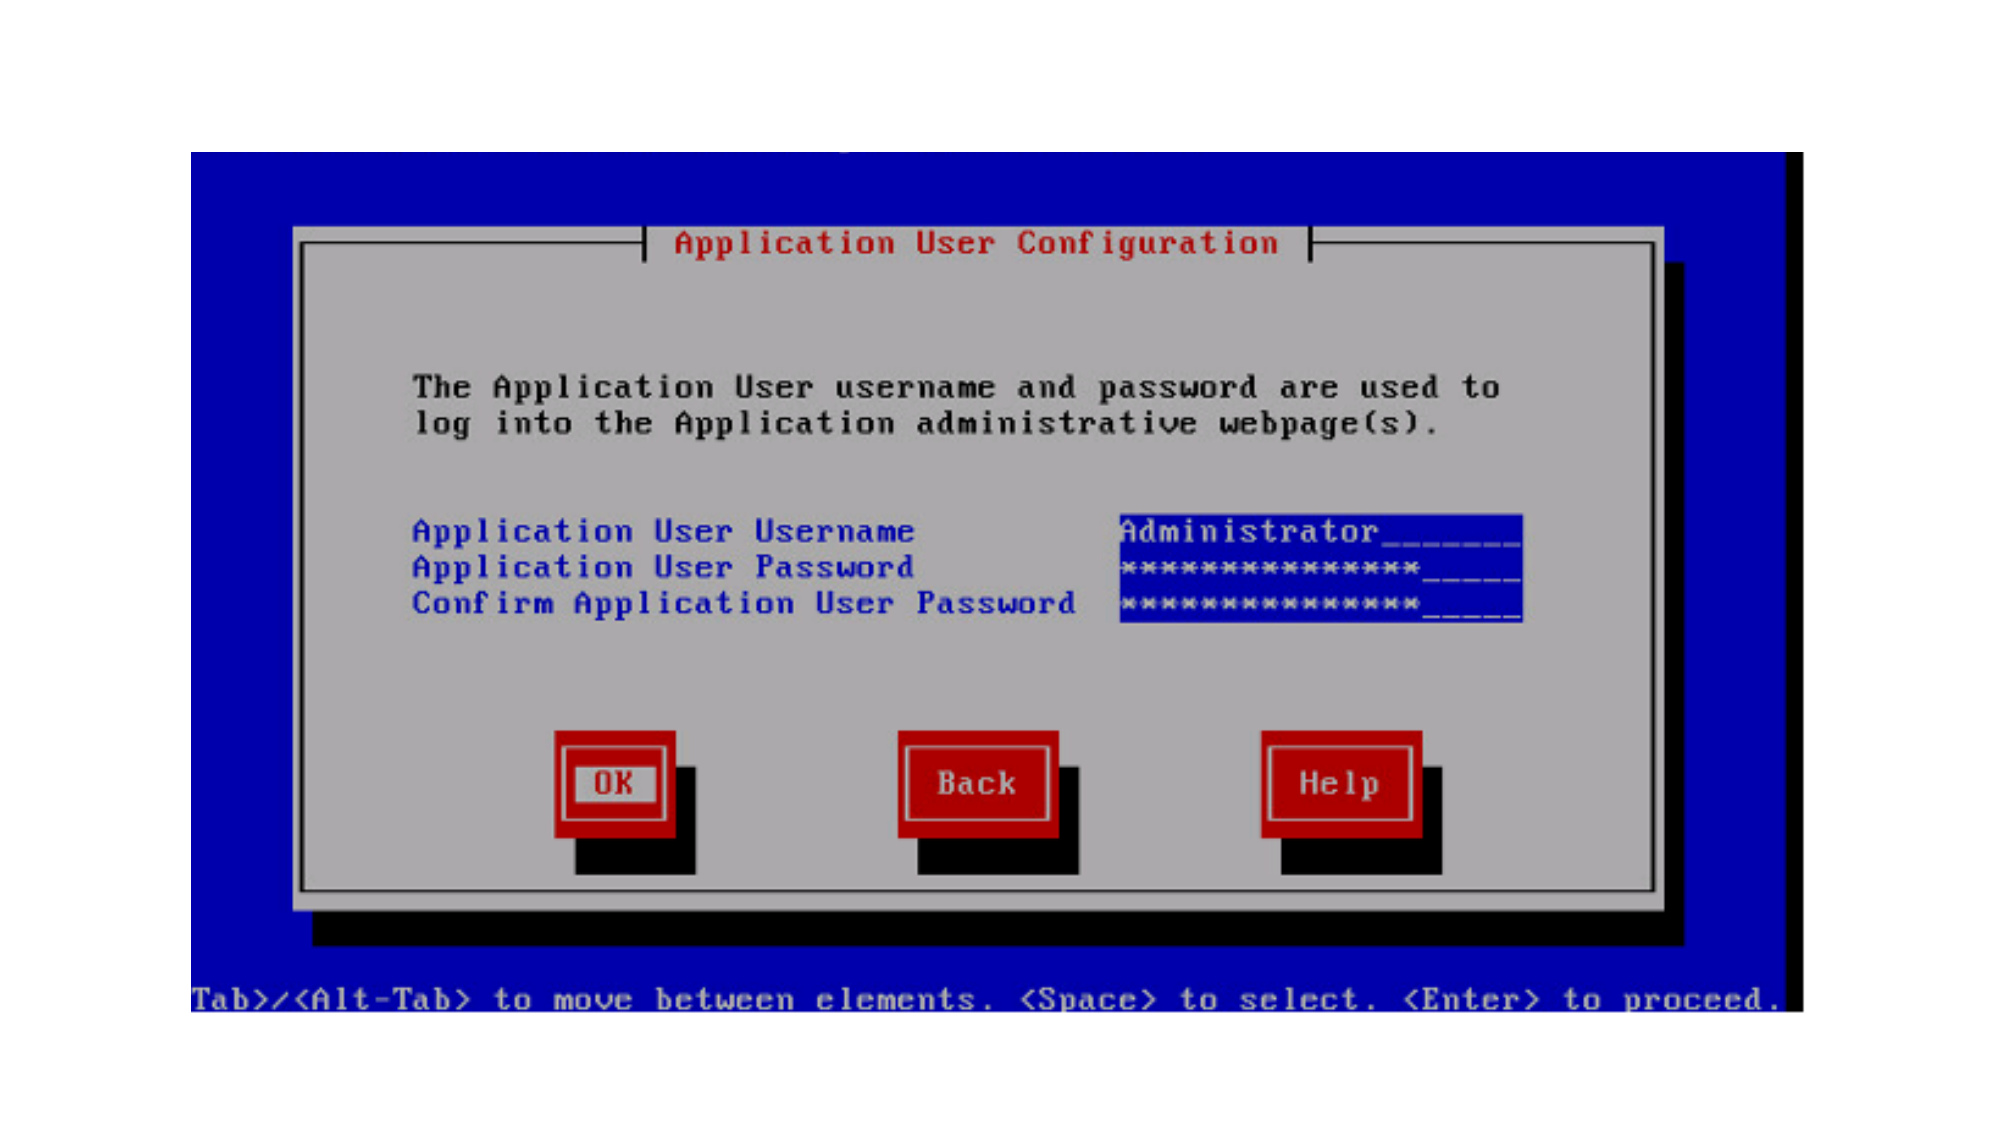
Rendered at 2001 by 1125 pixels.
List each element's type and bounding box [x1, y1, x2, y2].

picture [191, 152, 1809, 1020]
